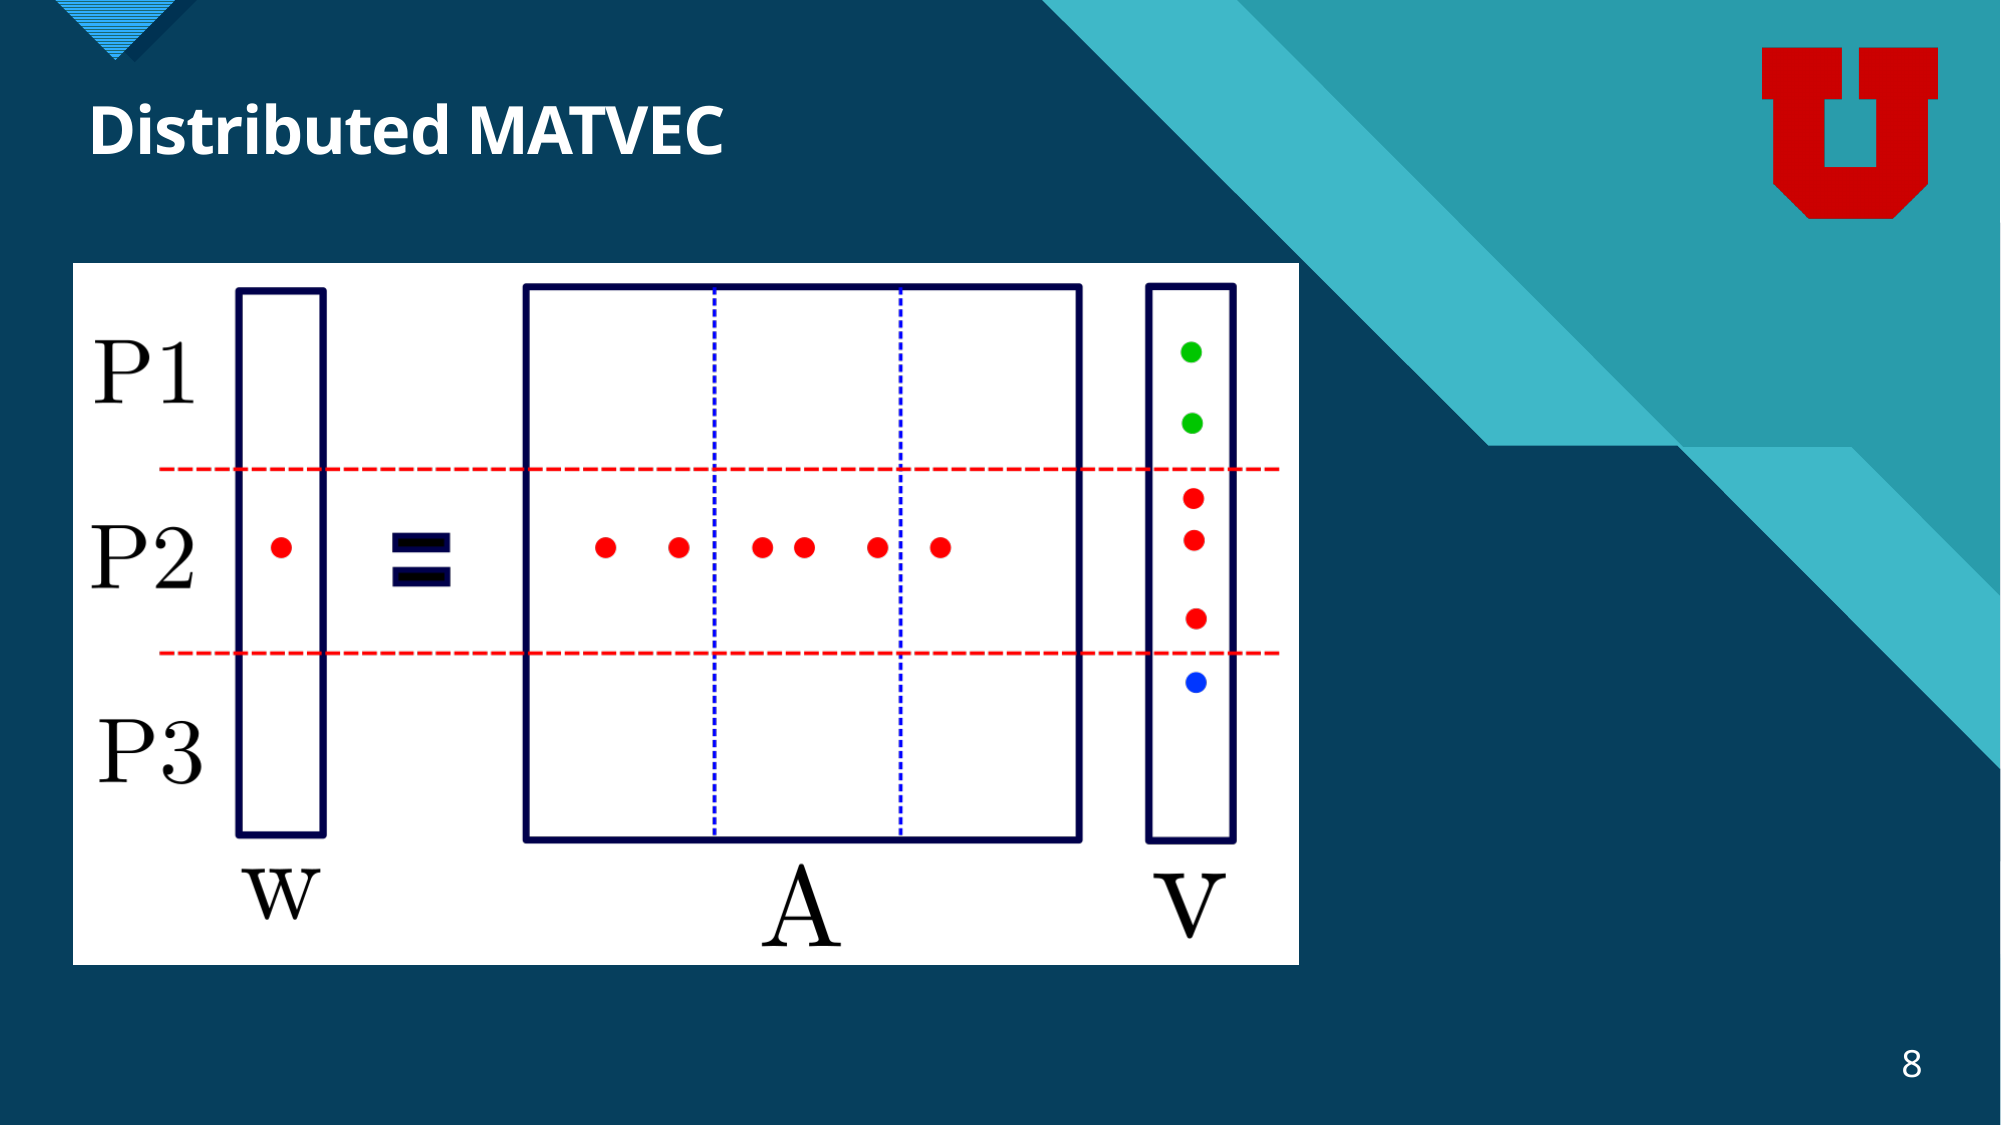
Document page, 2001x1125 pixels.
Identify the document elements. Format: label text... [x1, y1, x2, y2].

title Distributed MATVEC [72, 89, 1762, 177]
slide_number 8 [1845, 1035, 1938, 1096]
picture [74, 264, 1298, 964]
picture [1762, 45, 1938, 221]
